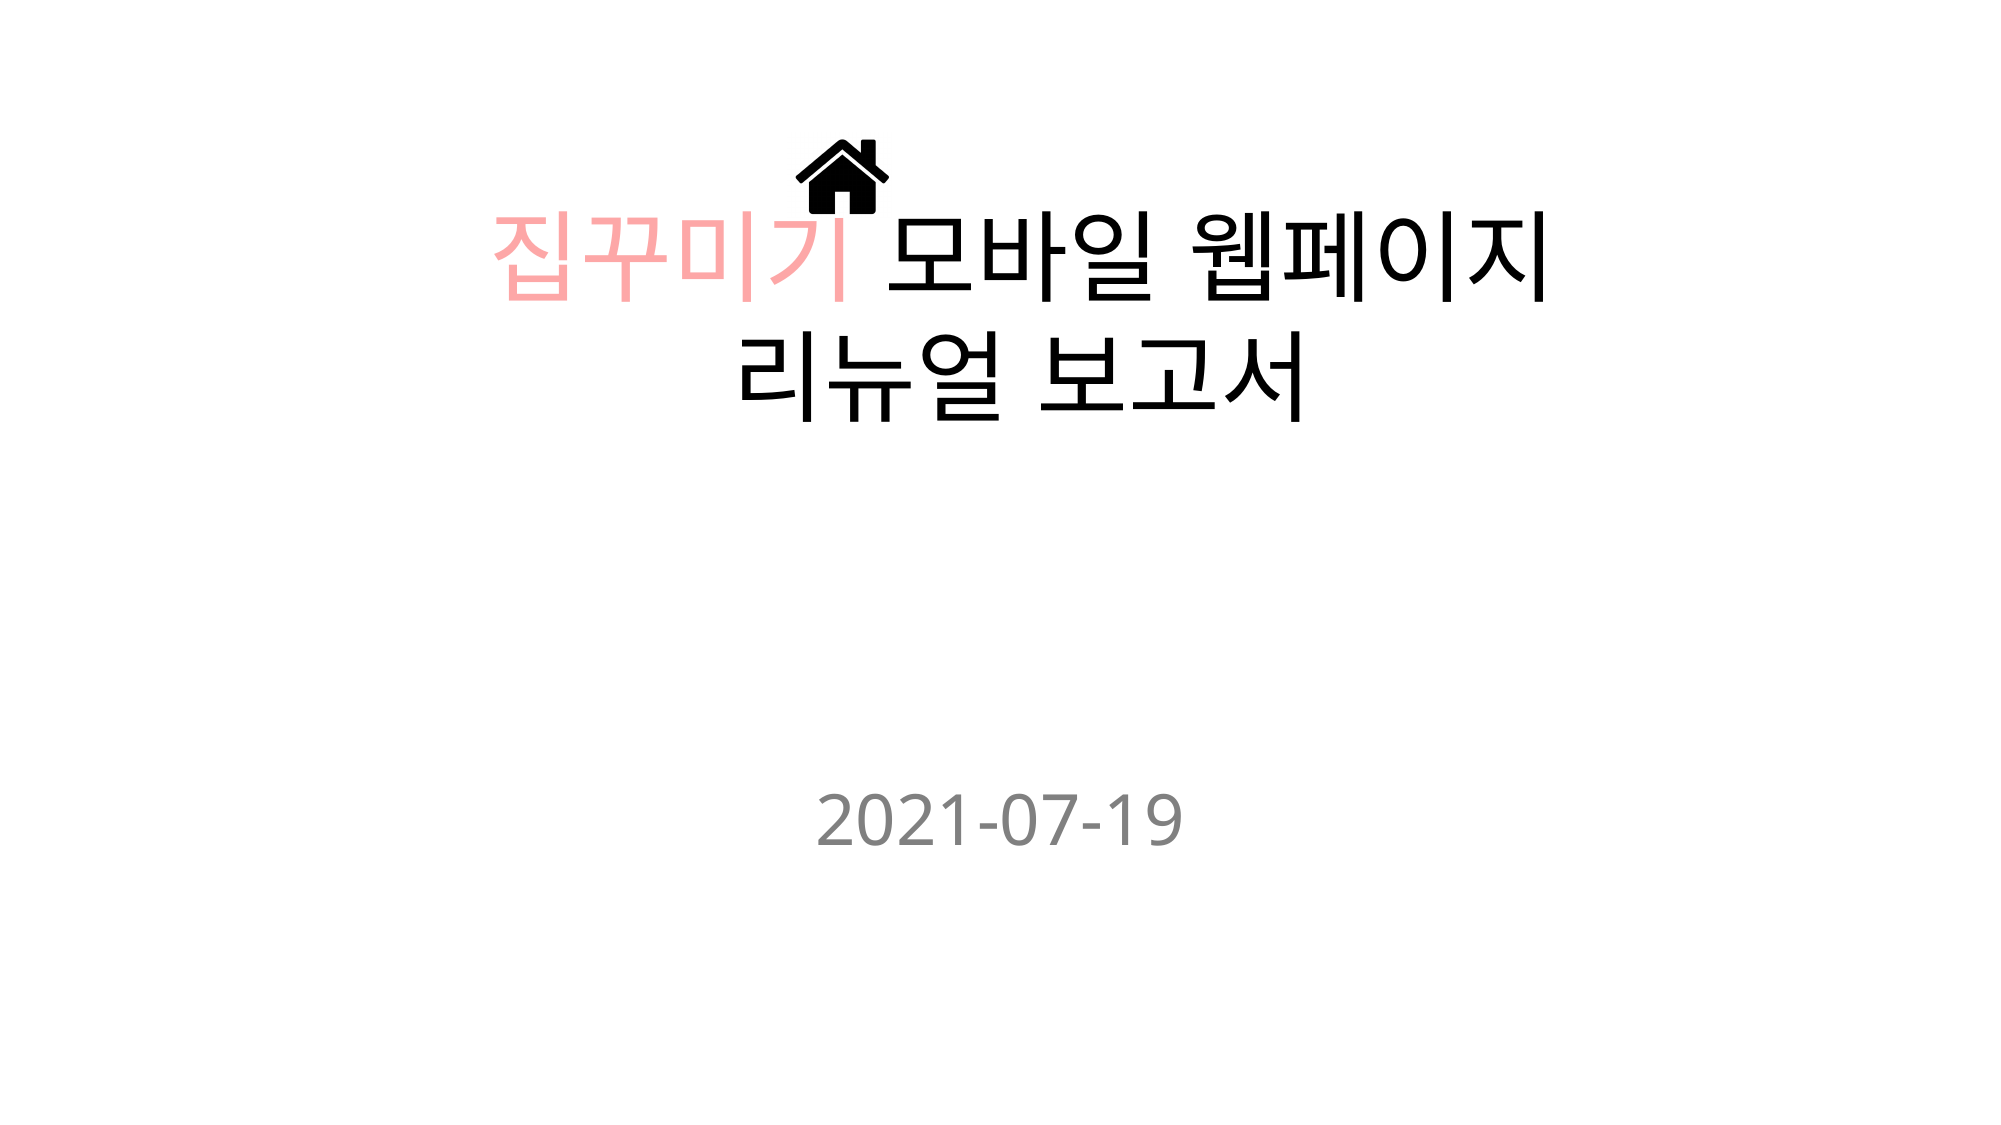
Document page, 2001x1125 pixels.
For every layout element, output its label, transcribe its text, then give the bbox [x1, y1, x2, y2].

picture [787, 131, 893, 218]
subtitle 2021-07-19 [300, 673, 1700, 961]
title 집꾸미기 모바일 웹페이지 리뉴얼 보고서 [172, 162, 1873, 467]
